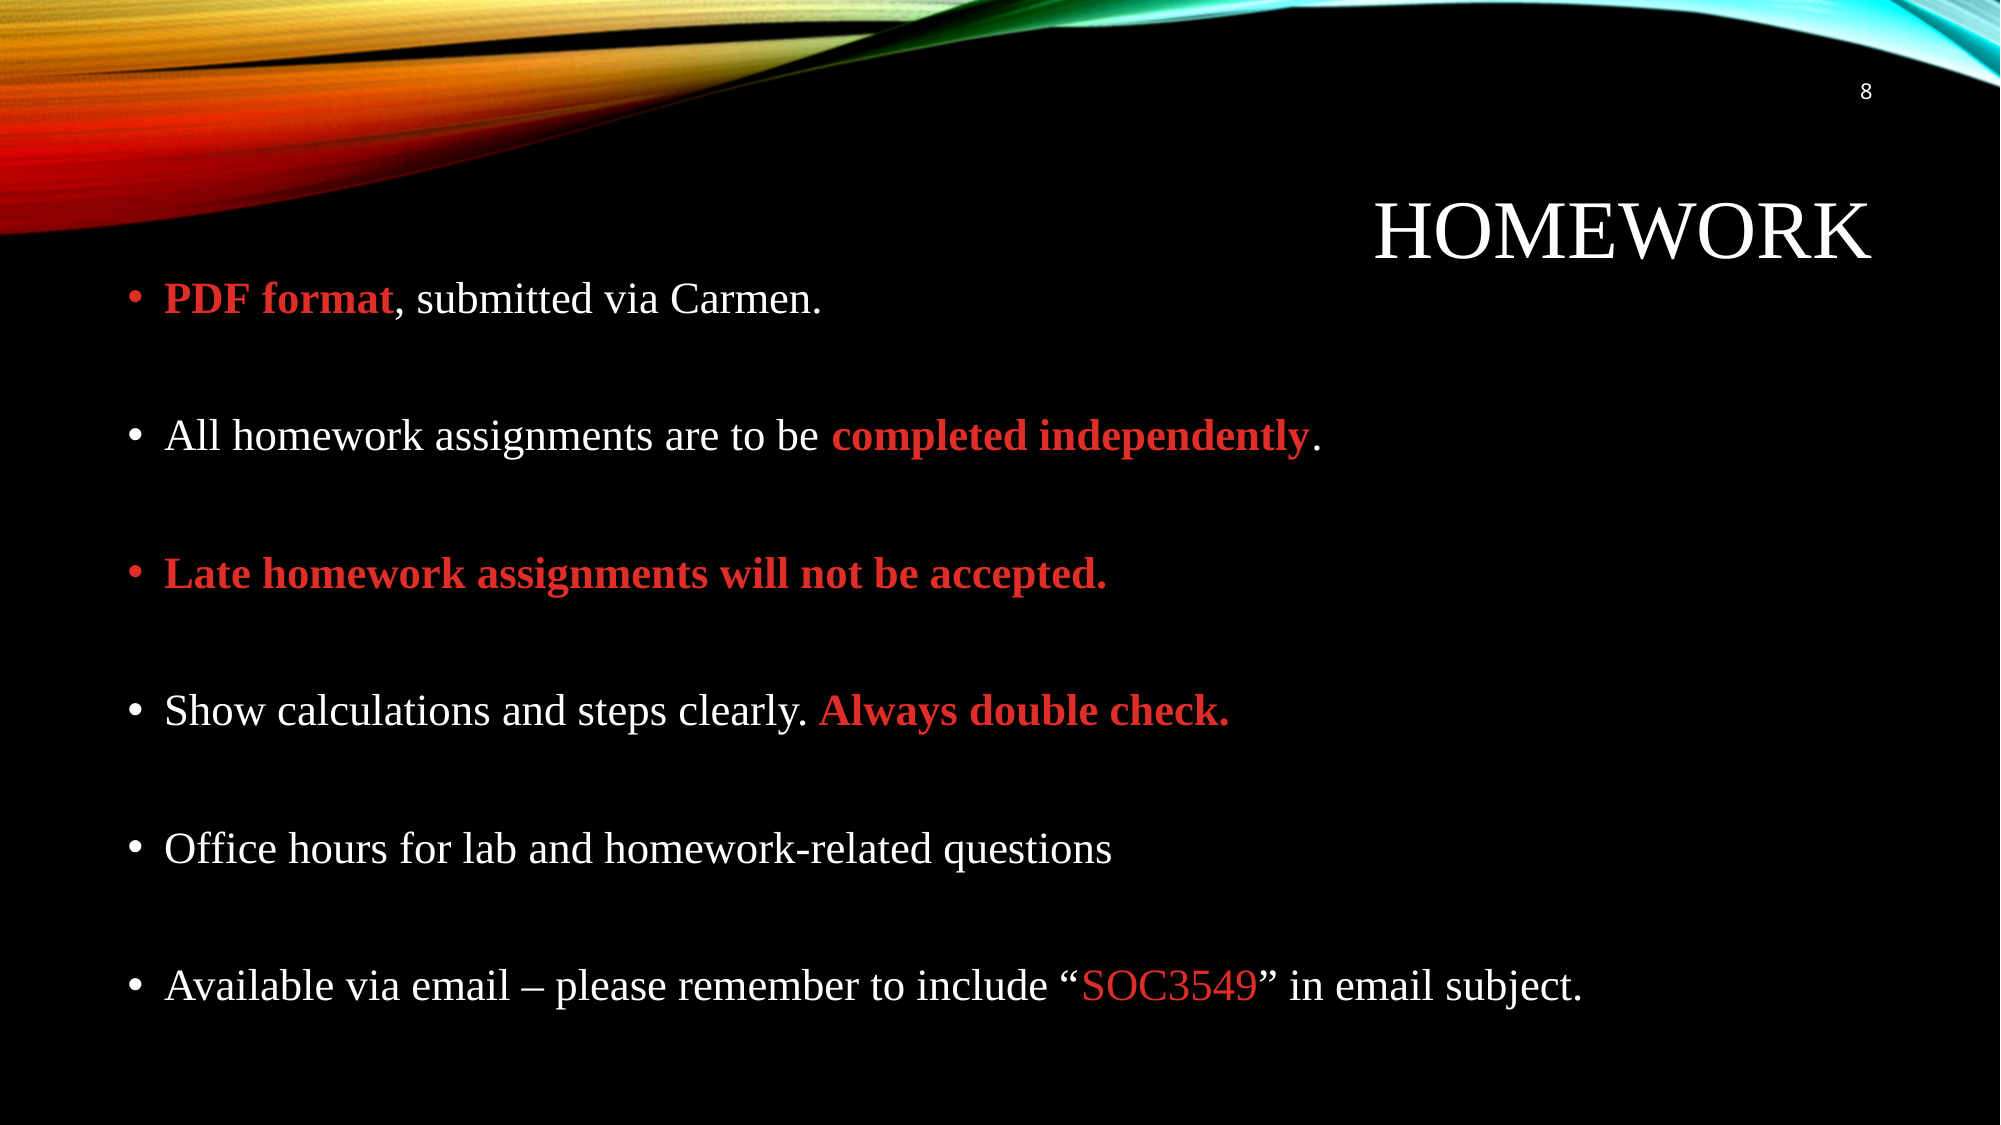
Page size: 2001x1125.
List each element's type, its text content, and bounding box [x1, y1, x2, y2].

title Homework [474, 125, 1888, 267]
list PDF format, submitted via Carmen. All homework assignments are to be completed independently. Late homework assignments will not be accepted. Show calculations and steps clearly. Always double check. Office hours for lab and homework-related questions Available via email – please remember to include “SOC3549” in email subject. [112, 267, 1888, 1021]
picture [0, 0, 2000, 237]
slide_number 7 [1437, 62, 1888, 123]
